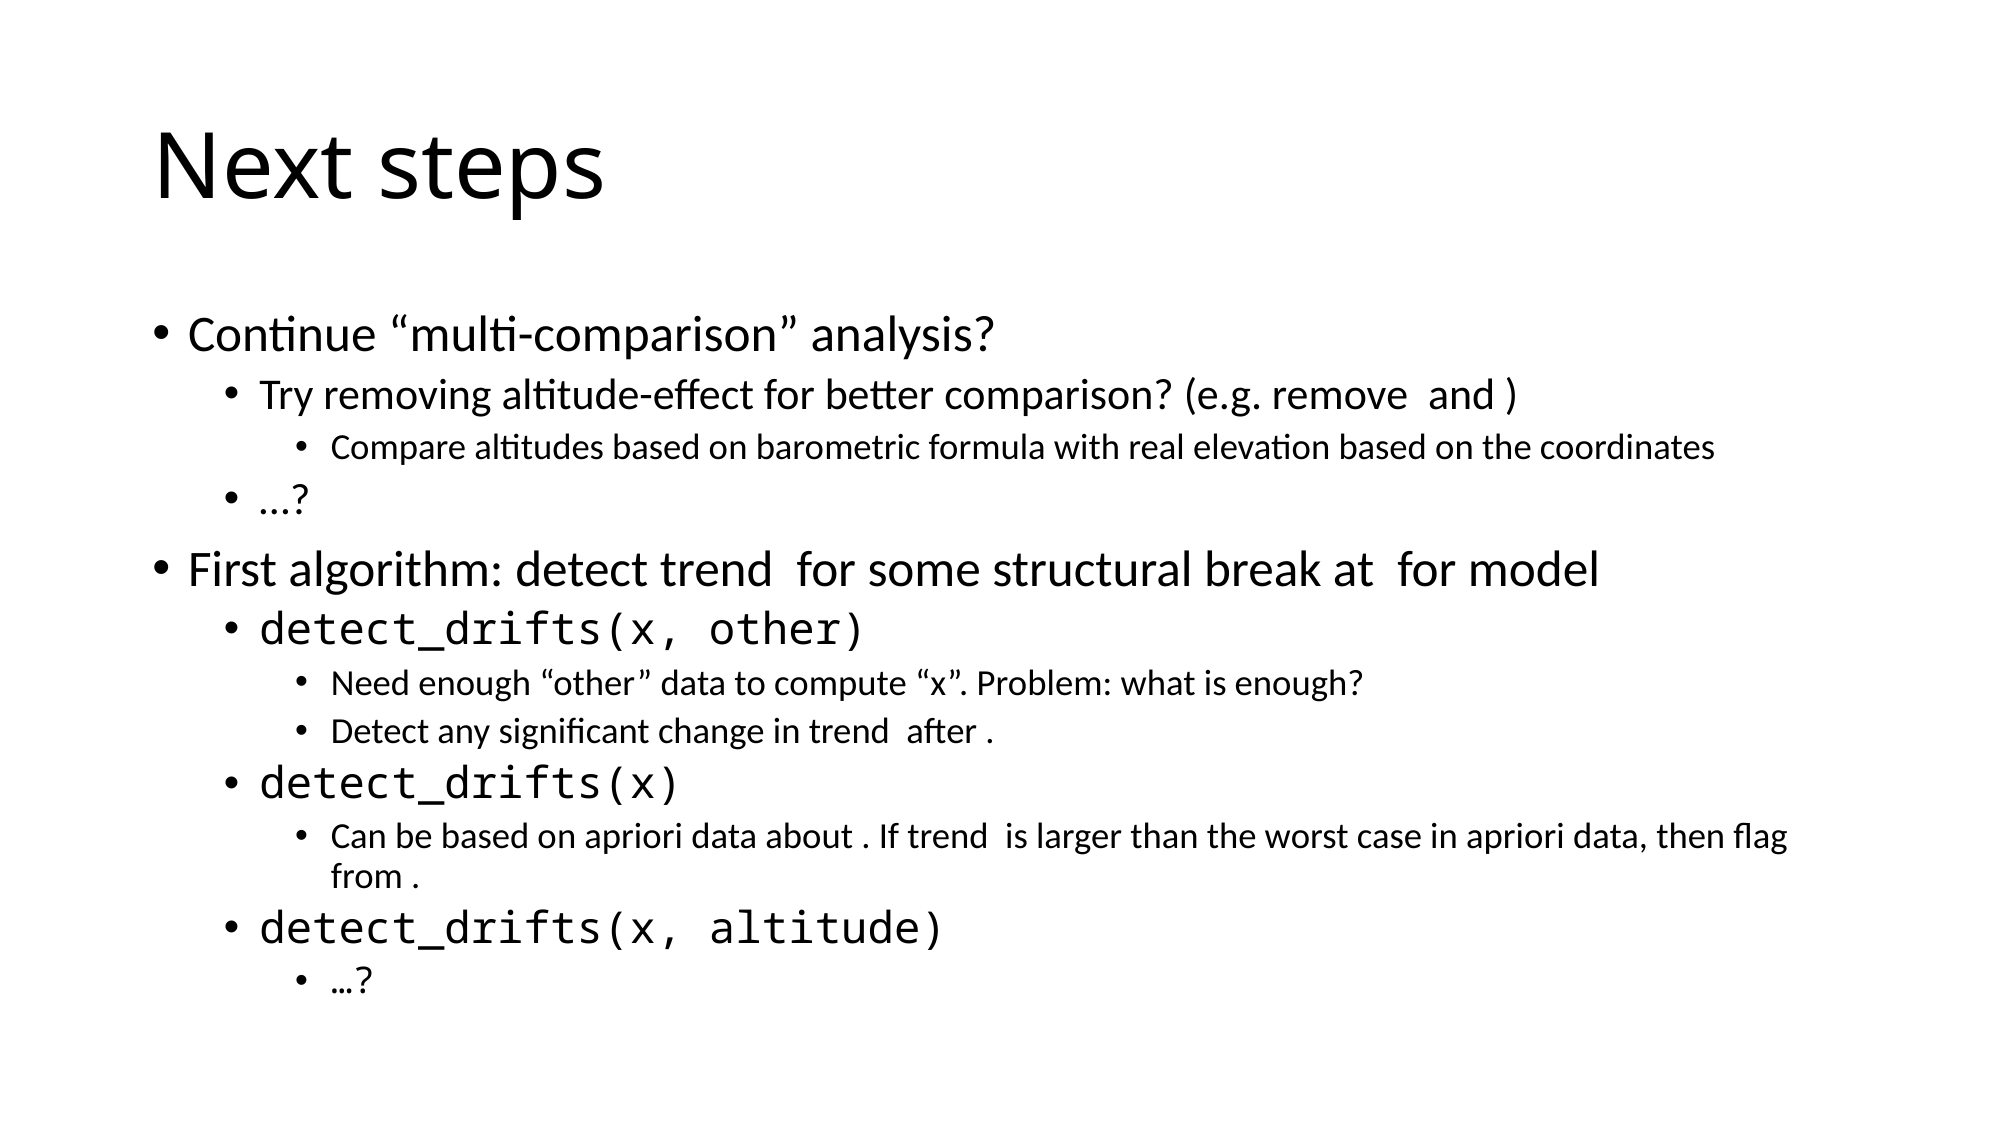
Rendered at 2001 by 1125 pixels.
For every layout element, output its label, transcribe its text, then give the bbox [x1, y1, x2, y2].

title Next steps [137, 59, 1863, 278]
